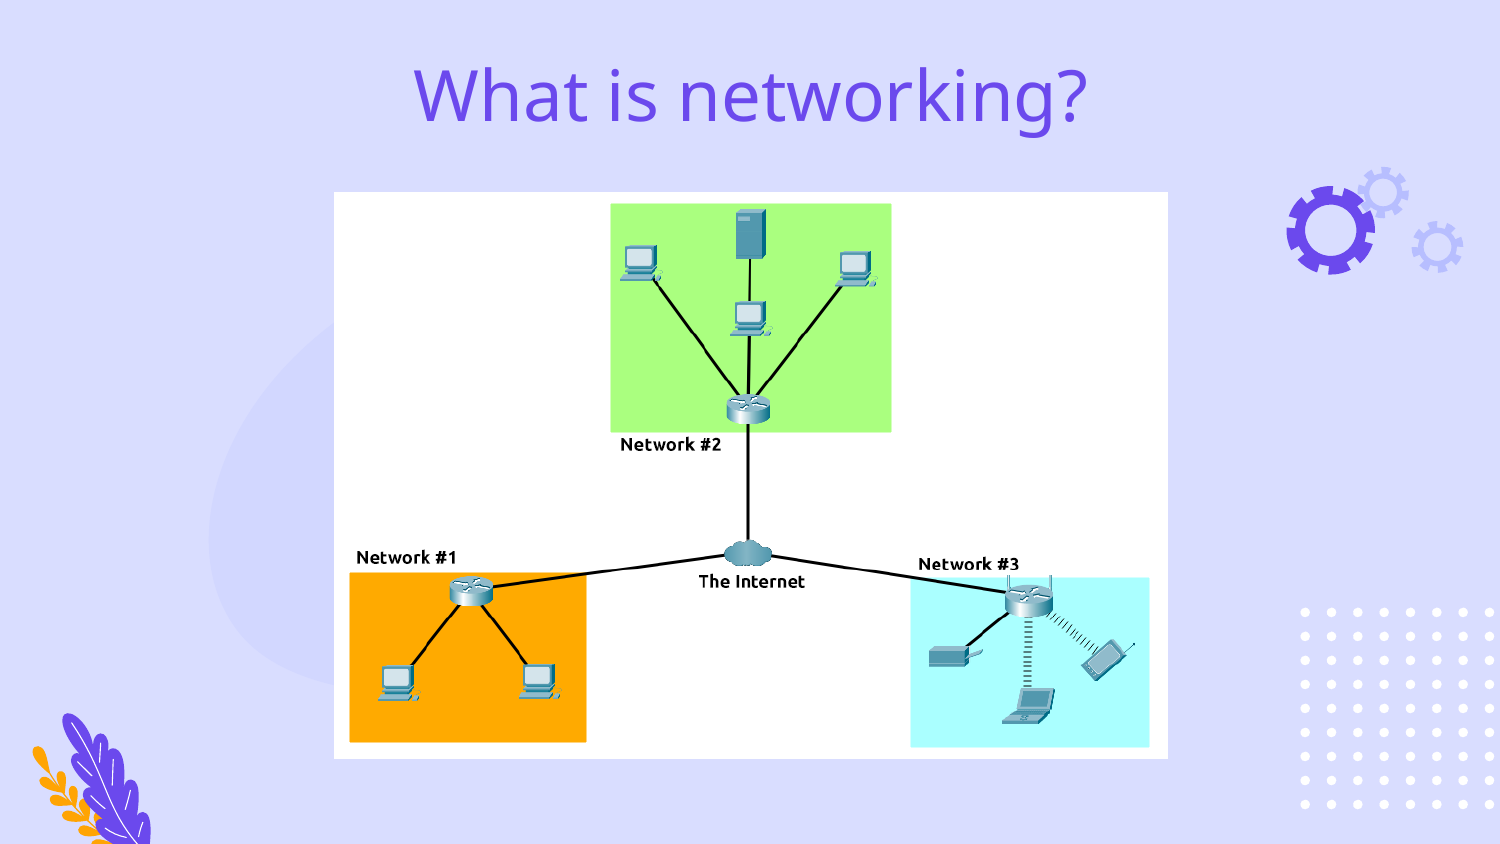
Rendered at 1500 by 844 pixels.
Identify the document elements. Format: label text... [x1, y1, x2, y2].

picture [334, 192, 1169, 759]
title What is networking? [119, 35, 1384, 130]
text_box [1285, 166, 1464, 275]
